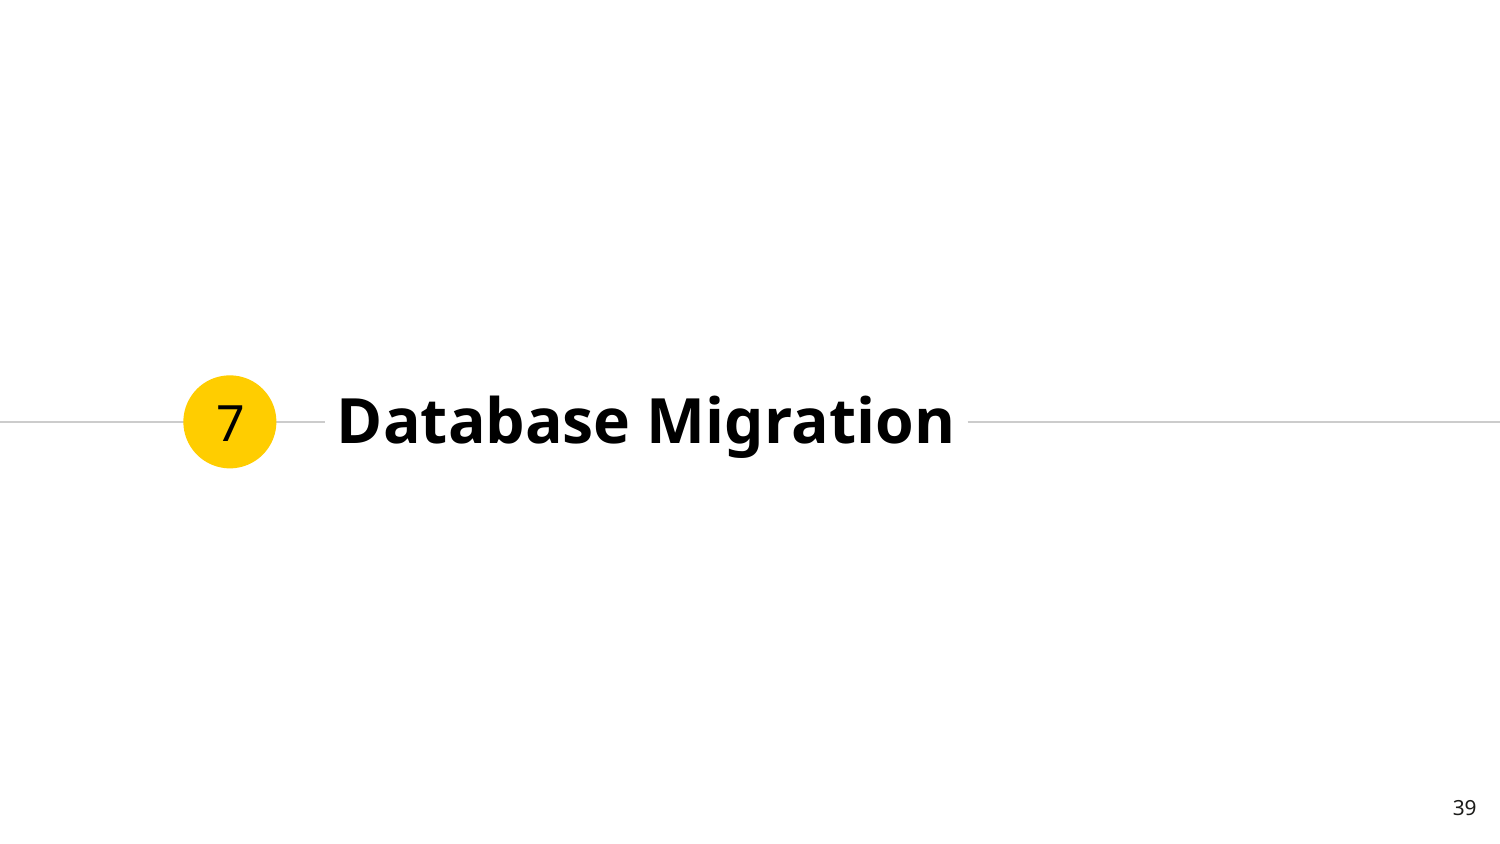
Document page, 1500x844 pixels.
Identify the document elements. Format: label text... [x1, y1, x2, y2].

title Database Migration [321, 280, 1021, 471]
text_box 7 [186, 375, 276, 468]
slide_number 39 [1401, 779, 1492, 844]
